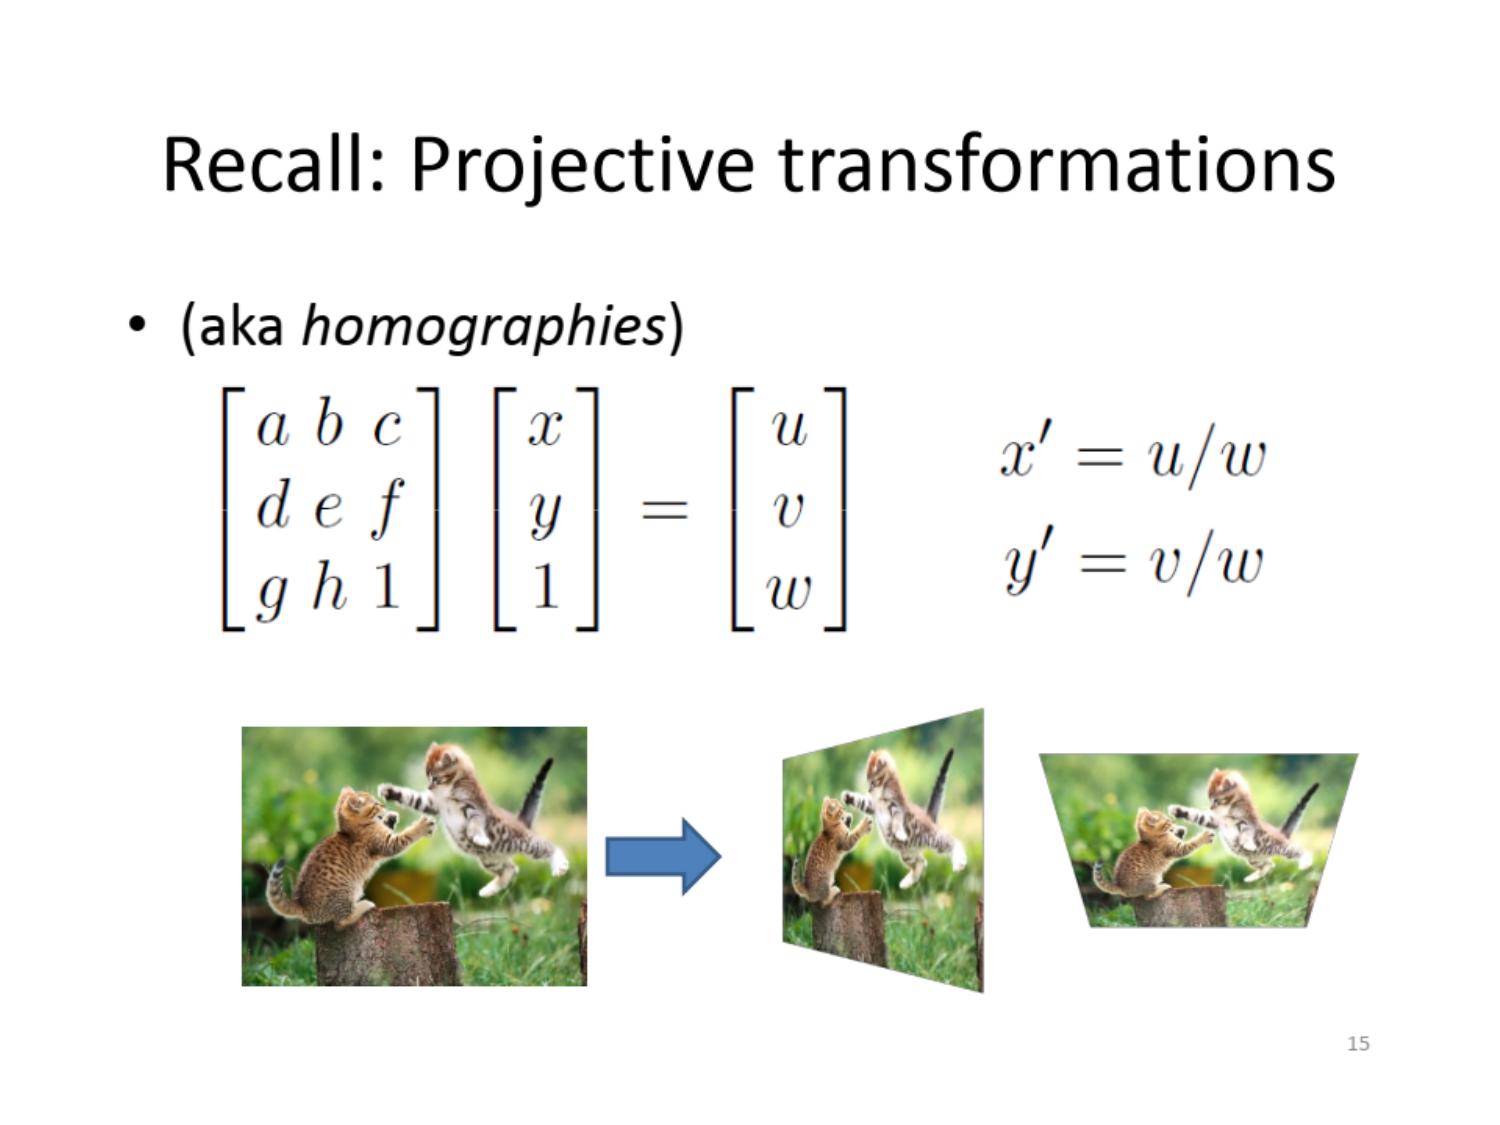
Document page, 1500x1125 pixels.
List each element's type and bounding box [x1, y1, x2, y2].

picture [41, 31, 1458, 1094]
